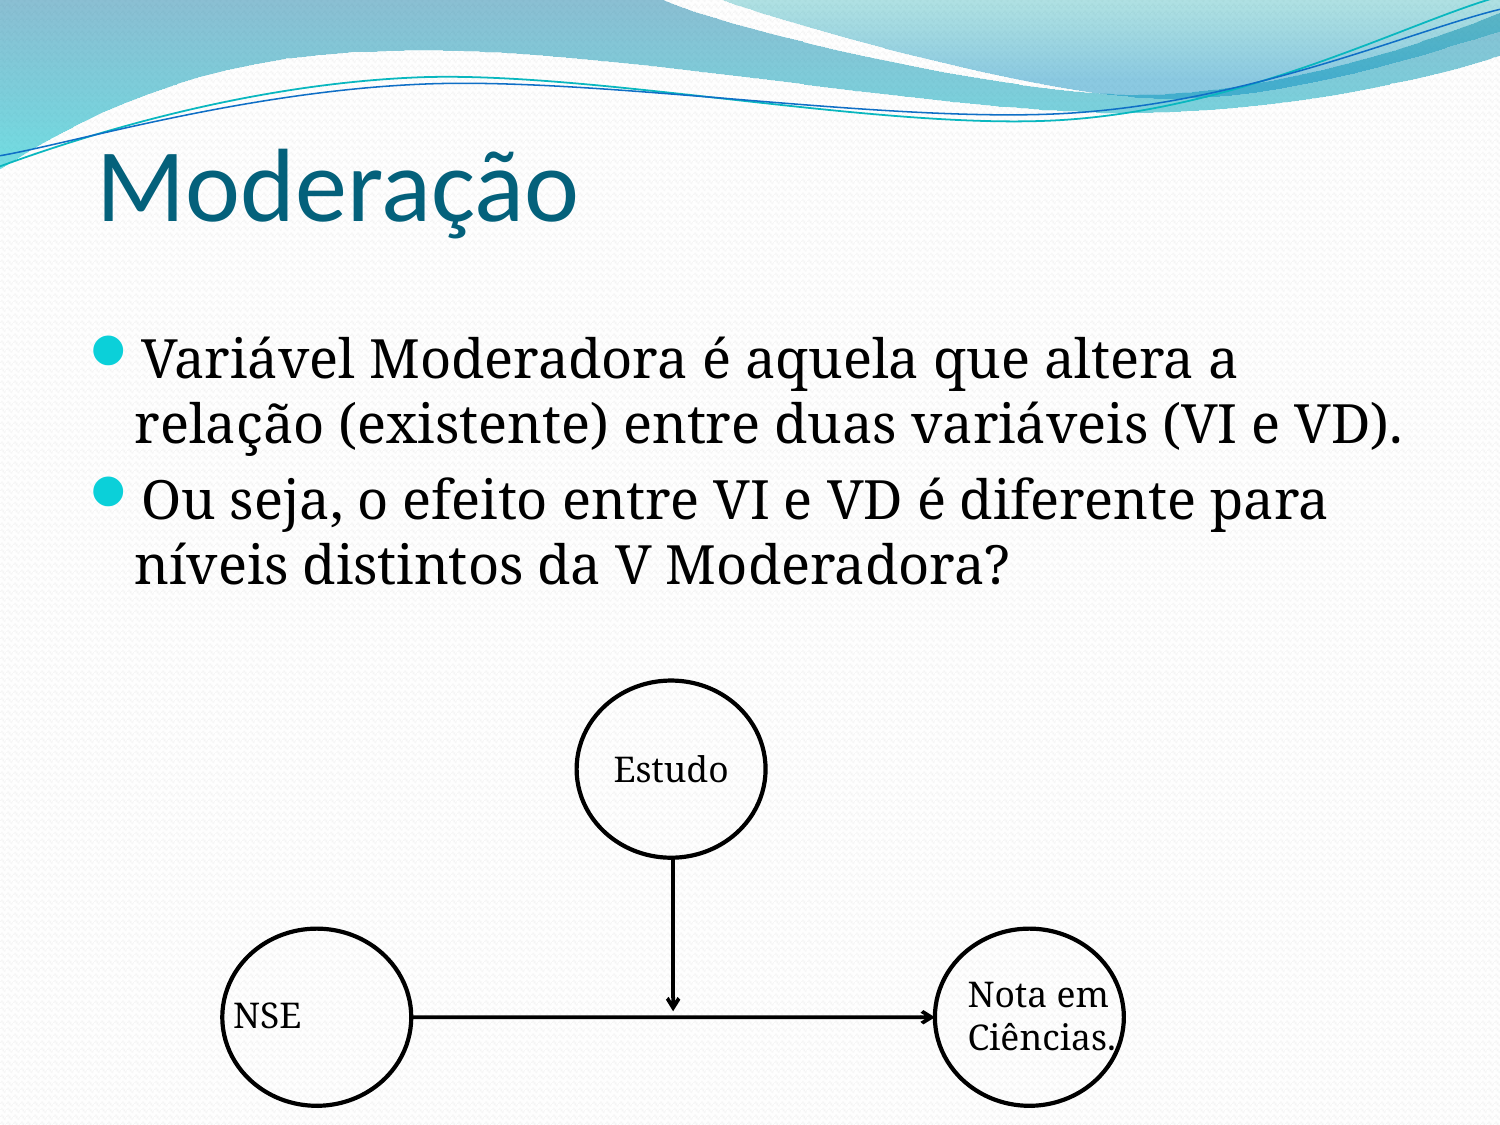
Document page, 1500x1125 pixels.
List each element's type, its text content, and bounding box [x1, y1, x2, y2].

text_box [574, 678, 768, 860]
text_box Nota em Ciências. [952, 964, 1132, 1065]
text_box Estudo [588, 740, 754, 798]
text_box NSE [218, 986, 467, 1044]
text_box [932, 926, 1112, 1108]
text_box [226, 926, 408, 986]
text_box [415, 1021, 467, 1026]
text_box [224, 1044, 410, 1108]
list Variável Moderadora é aquela que altera a relação (existente) entre duas variáveis (VI e VD). Ou seja, o efeito entre VI e VD é diferente para níveis distintos da V Moderadora? [75, 317, 1425, 657]
title Moderação [96, 54, 1447, 243]
